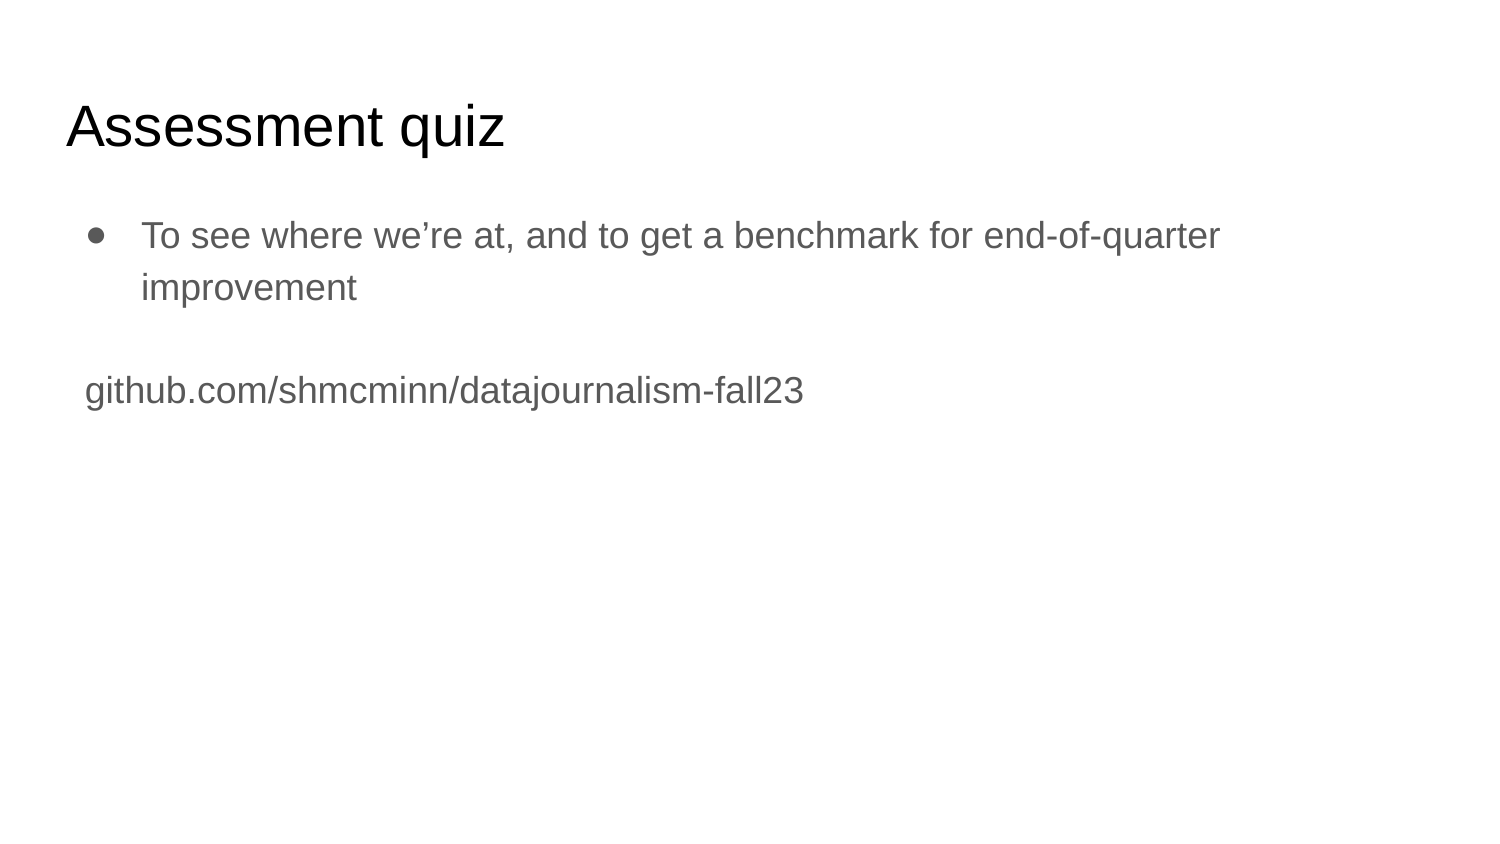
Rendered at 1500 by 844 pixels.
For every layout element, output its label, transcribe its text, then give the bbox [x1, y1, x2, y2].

list To see where we’re at, and to get a benchmark for end-of-quarter improvement github.com/shmcminn/datajournalism-fall23 [51, 189, 1449, 750]
title Assessment quiz [51, 72, 1449, 167]
